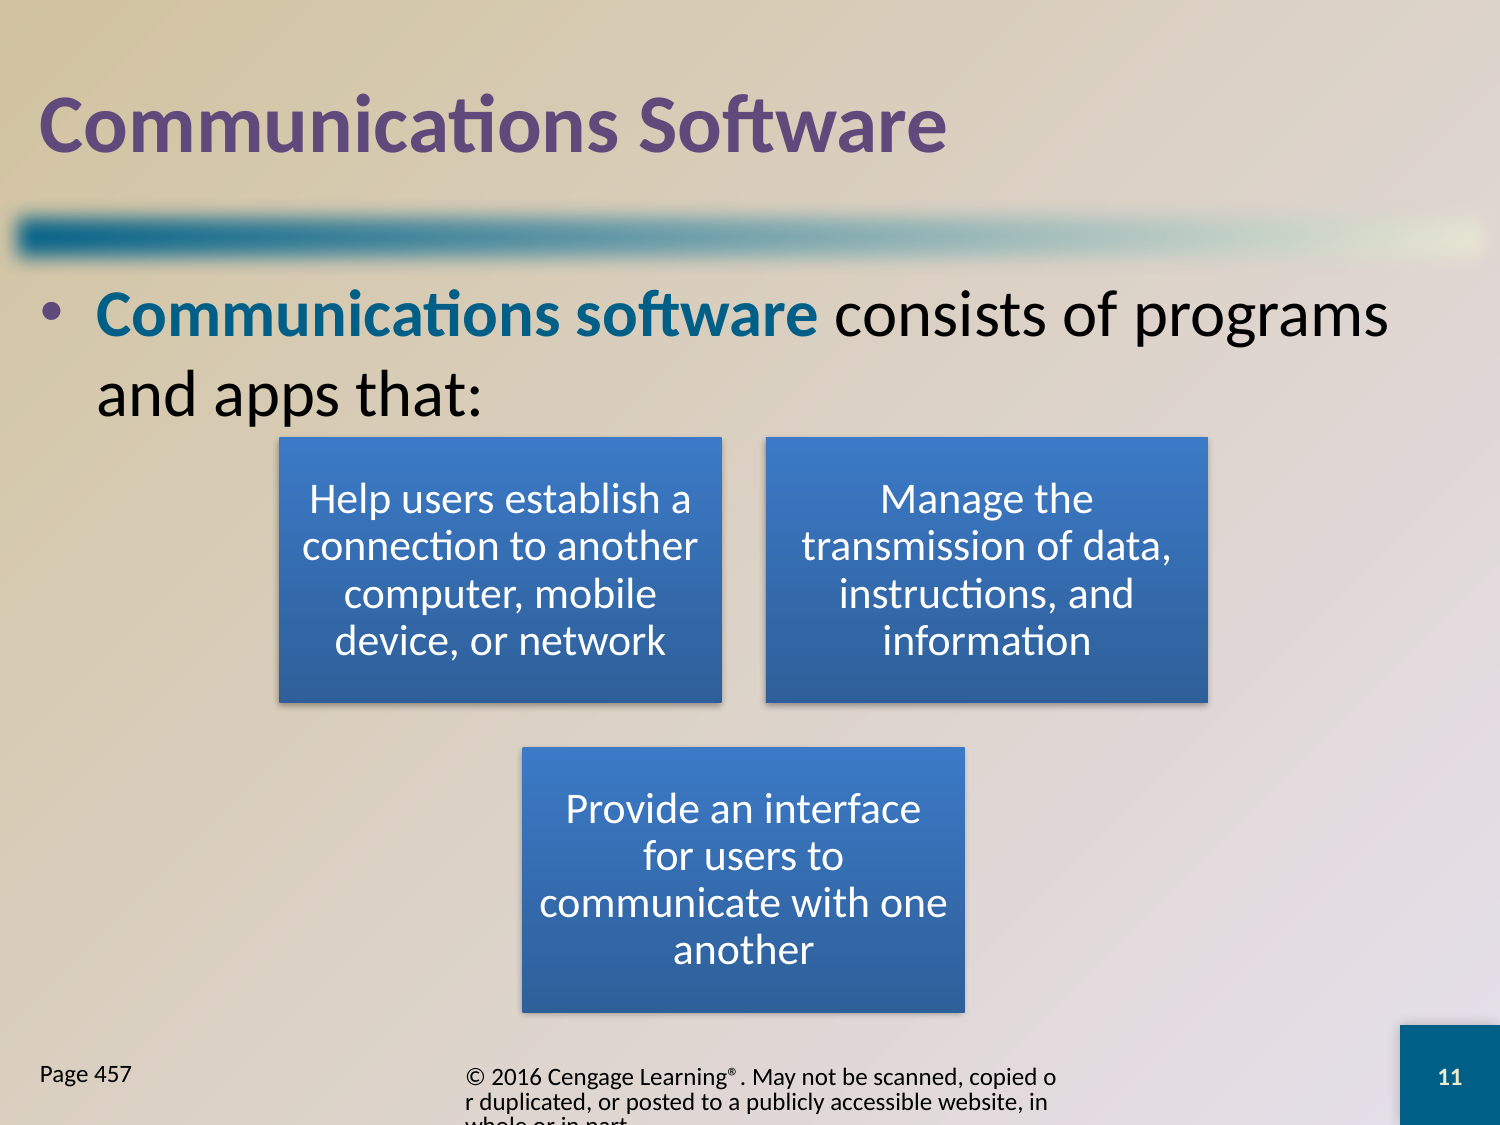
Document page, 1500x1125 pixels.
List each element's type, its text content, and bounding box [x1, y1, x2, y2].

title Communications Software [24, 24, 1475, 213]
footer © 2016 Cengage Learning®. May not be scanned, copied or duplicated, or posted to a publicly accessible website, in whole or in part. [450, 1037, 1075, 1113]
list Communications software consists of programs and apps that: [24, 262, 1475, 1025]
list Page 457 [24, 1050, 300, 1125]
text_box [87, 437, 1401, 1013]
slide_number 11 [1400, 1025, 1500, 1125]
